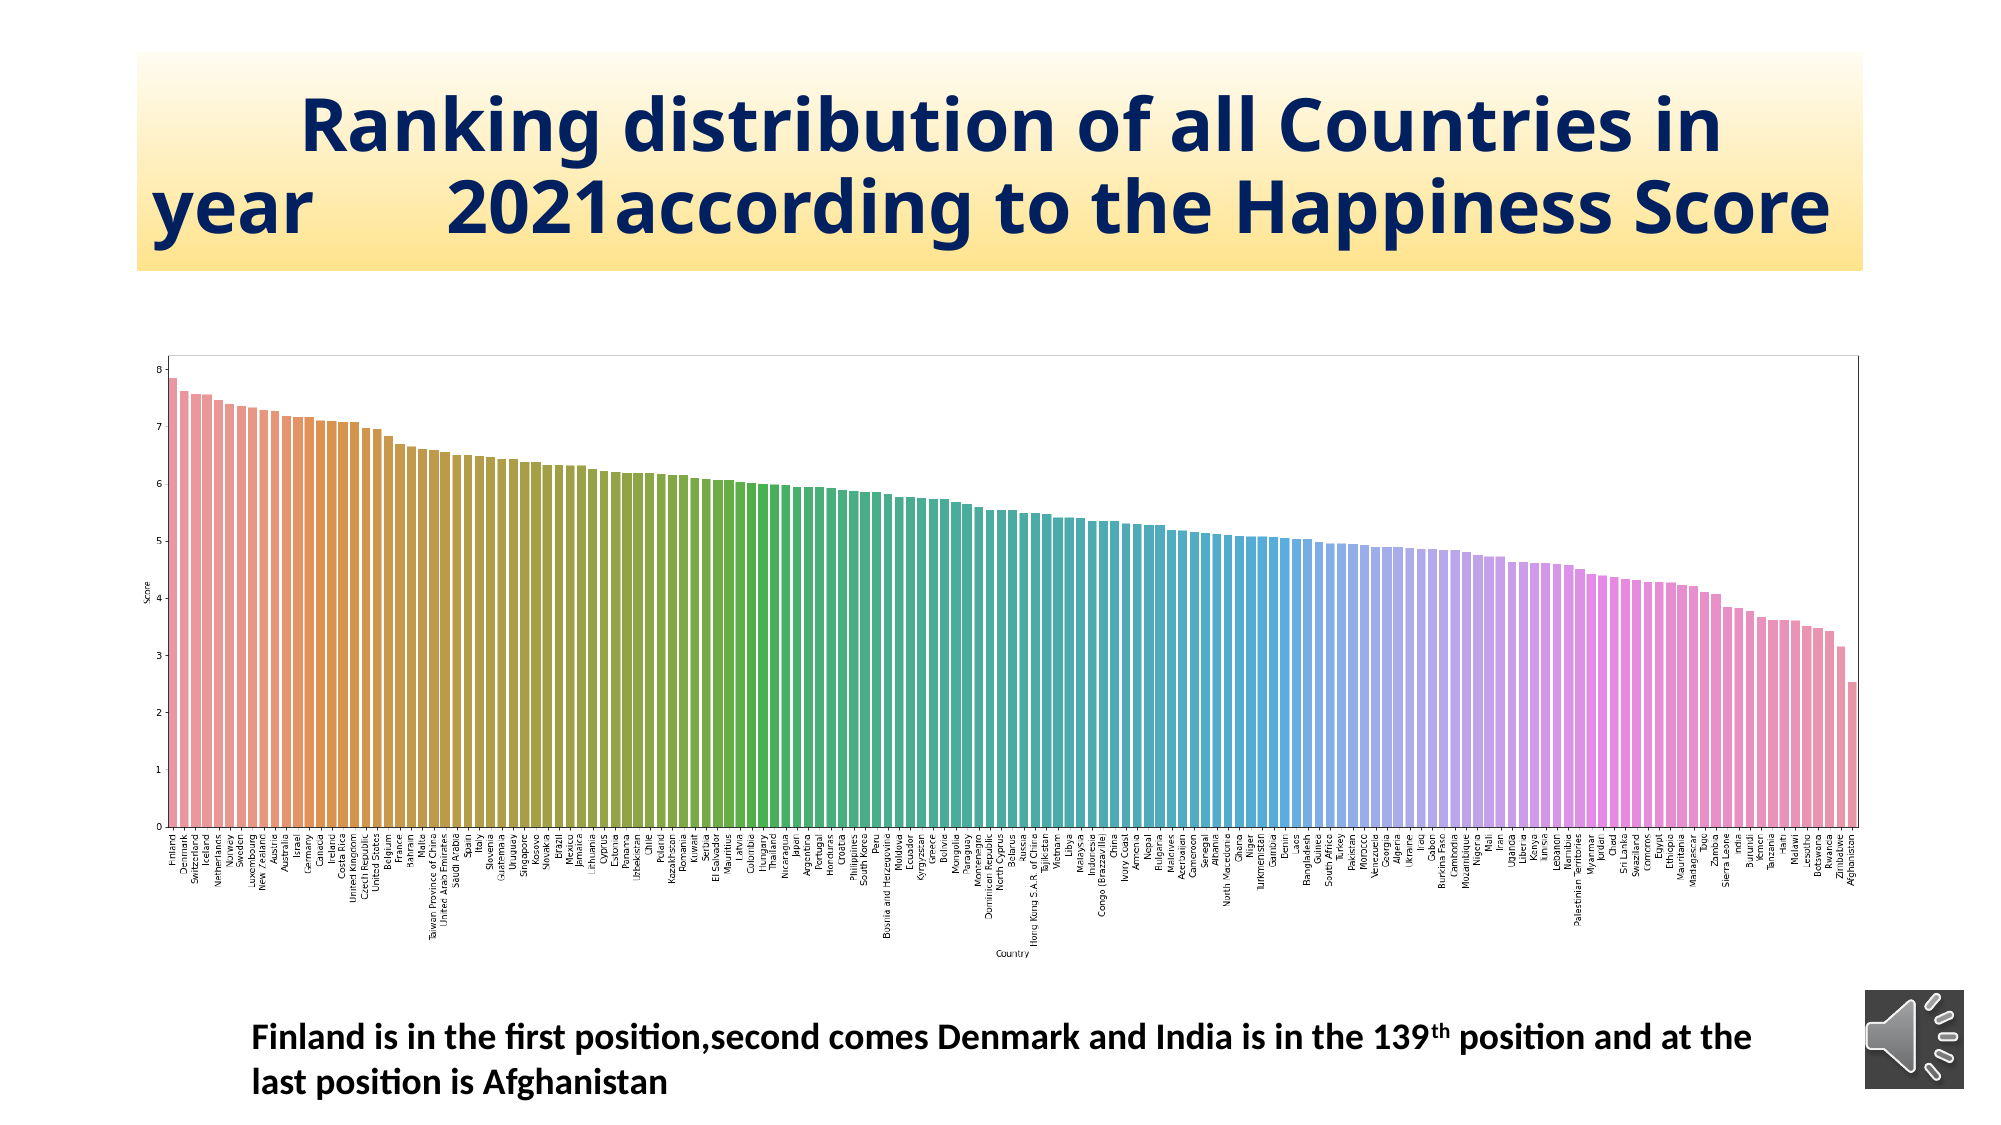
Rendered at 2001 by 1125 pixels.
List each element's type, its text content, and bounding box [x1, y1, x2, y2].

picture [1864, 989, 1965, 1090]
title Ranking distribution of all Countries in year 2021according to the Happiness Score [137, 52, 1863, 271]
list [137, 349, 1863, 964]
text_box Finland is in the first position,second comes Denmark and India is in the 139th position and at the last position is Afghanistan [236, 1004, 1798, 1110]
